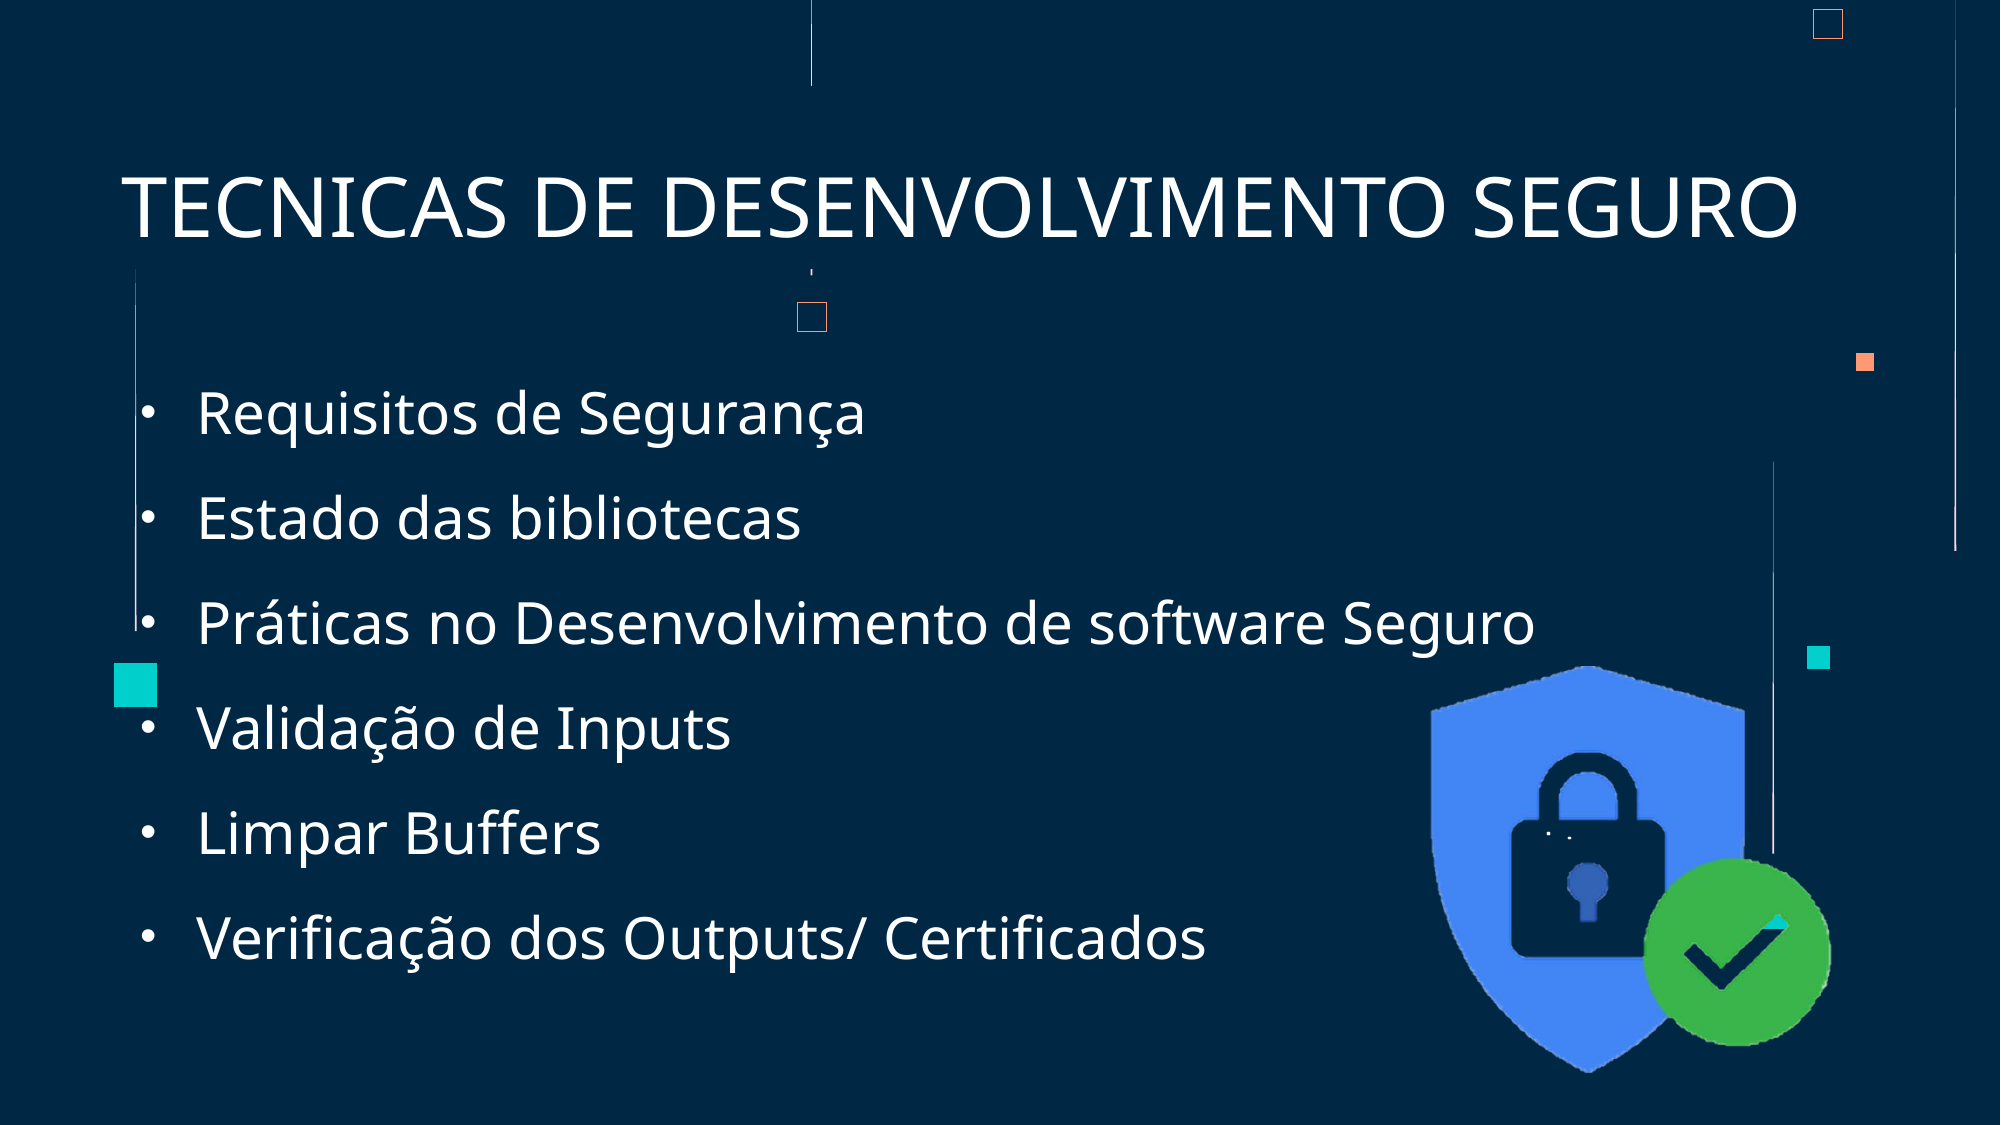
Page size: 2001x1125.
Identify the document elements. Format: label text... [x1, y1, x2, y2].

title TECNICAS DE DESENVOLVIMENTO SEGURO [106, 85, 1953, 269]
picture [1400, 643, 1842, 1081]
subtitle Requisitos de Segurança Estado das bibliotecas Práticas no Desenvolvimento de software Seguro Validação de Inputs Limpar Buffers Verificação dos Outputs/ Certificados [106, 326, 1953, 1080]
